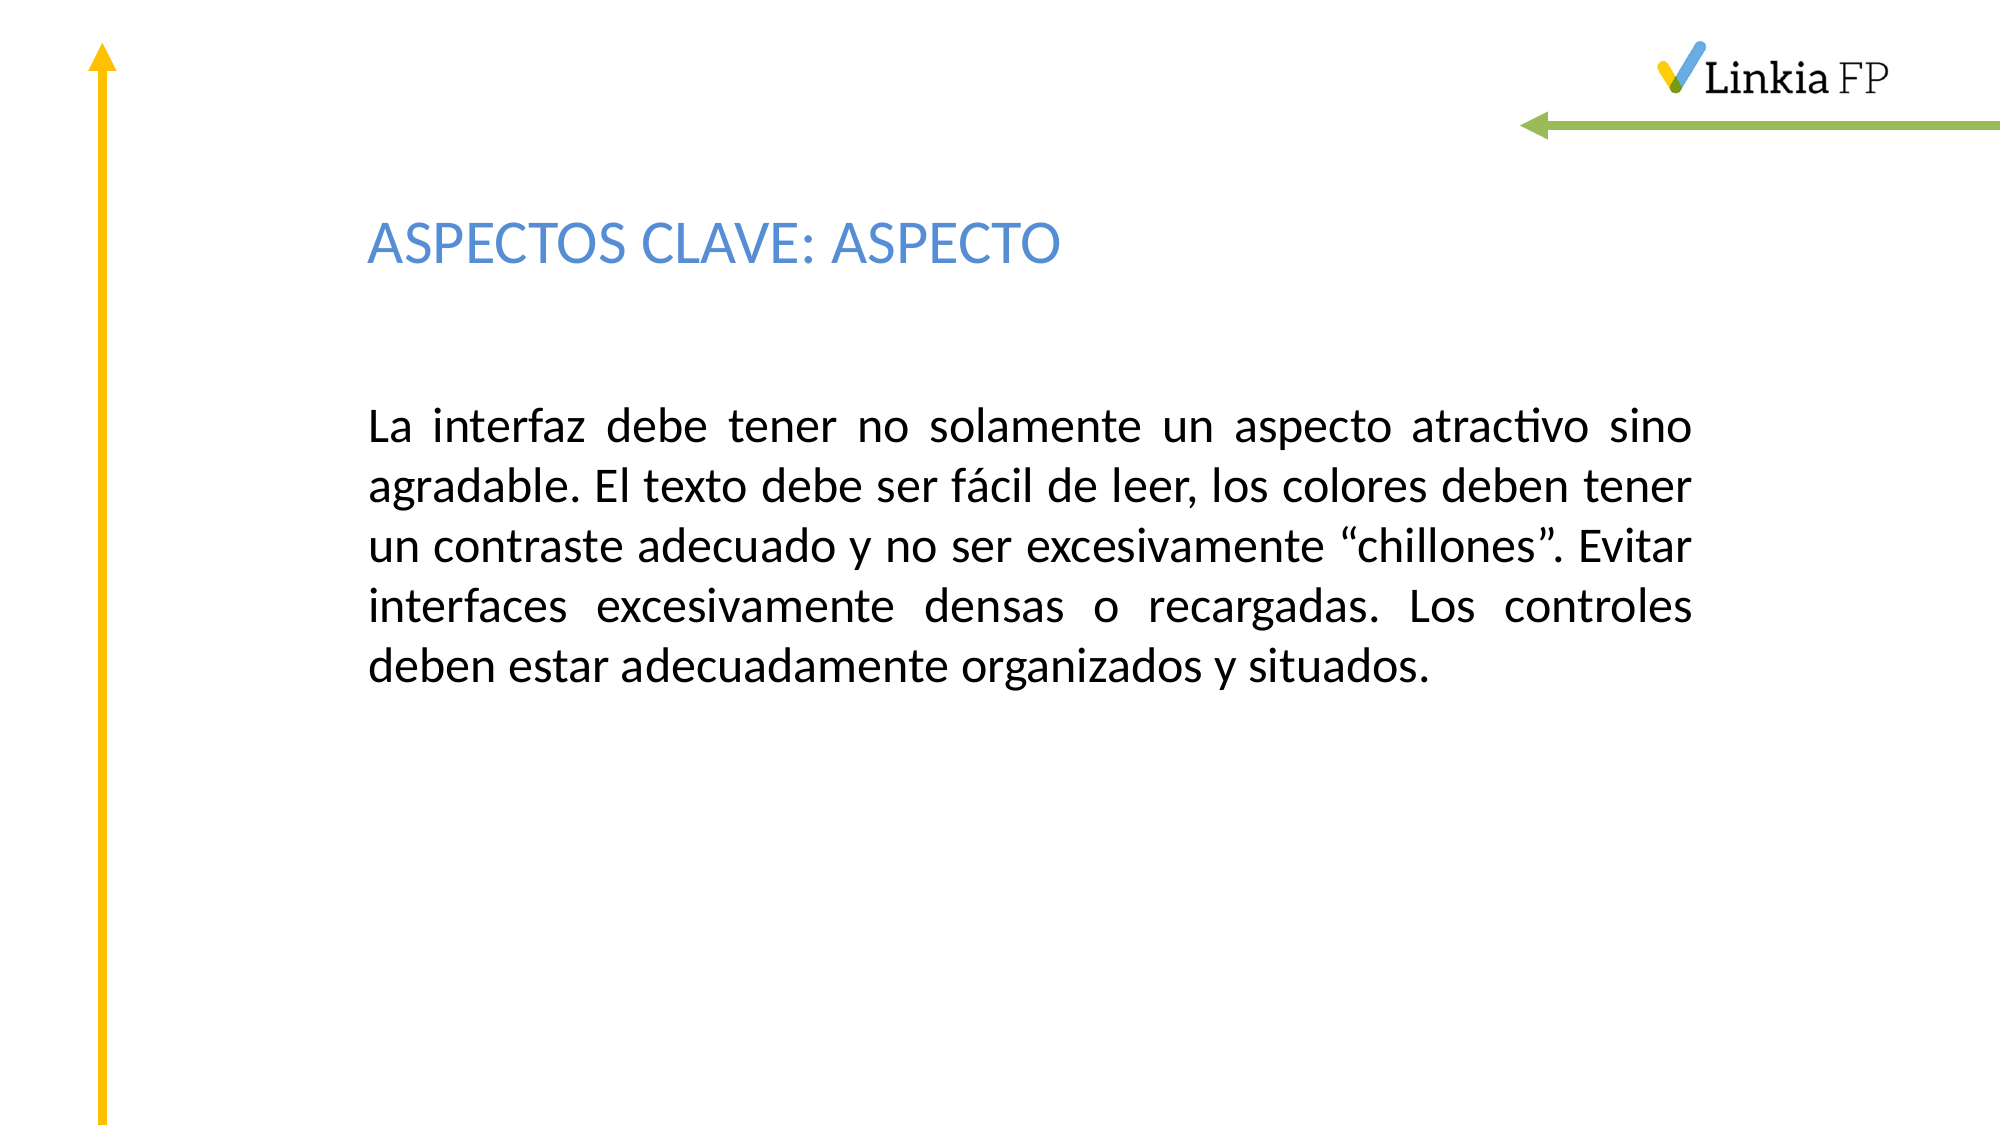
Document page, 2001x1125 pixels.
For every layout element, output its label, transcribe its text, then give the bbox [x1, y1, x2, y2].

title ASPECTOS CLAVE: ASPECTO [353, 174, 1709, 303]
picture [1649, 39, 1900, 95]
list La interfaz debe tener no solamente un aspecto atractivo sino agradable. El texto debe ser fácil de leer, los colores deben tener un contraste adecuado y no ser excesivamente “chillones”. Evitar interfaces excesivamente densas o recargadas. Los controles deben estar adecuadamente organizados y situados. [353, 385, 1709, 728]
